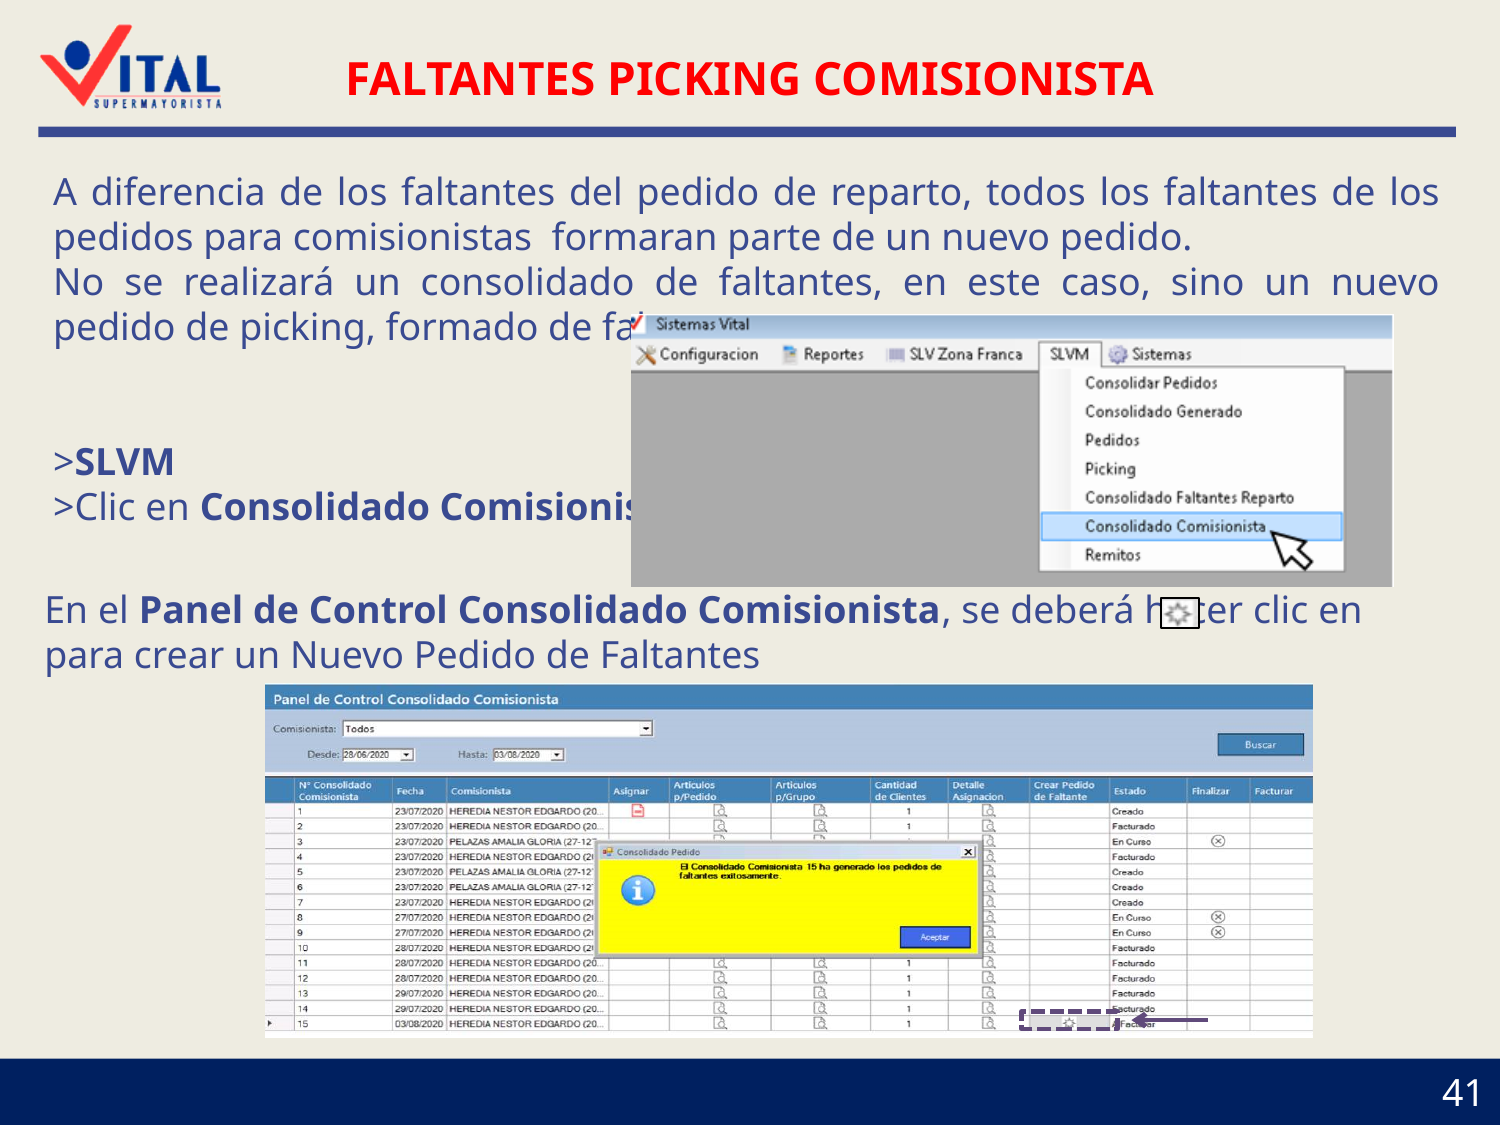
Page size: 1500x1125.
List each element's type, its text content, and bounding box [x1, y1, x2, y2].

picture [631, 314, 1394, 587]
picture [1161, 598, 1199, 628]
picture [265, 683, 1313, 1039]
text_box FALTANTES PICKING COMISIONISTA [330, 42, 1170, 112]
picture [29, 18, 238, 117]
text_box [36, 124, 1458, 139]
text_box 41 [0, 1056, 1500, 1125]
text_box A diferencia de los faltantes del pedido de reparto, todos los faltantes de los pedidos para comisionistas formaran parte de un nuevo pedido. No se realizará un consolidado de faltantes, en este caso, sino un nuevo pedido de picking, formado de faltantes. >SLVM >Clic en Consolidado Comisionista [38, 160, 1456, 536]
text_box En el Panel de Control Consolidado Comisionista, se deberá hacer clic en para crear un Nuevo Pedido de Faltantes [29, 578, 1428, 684]
